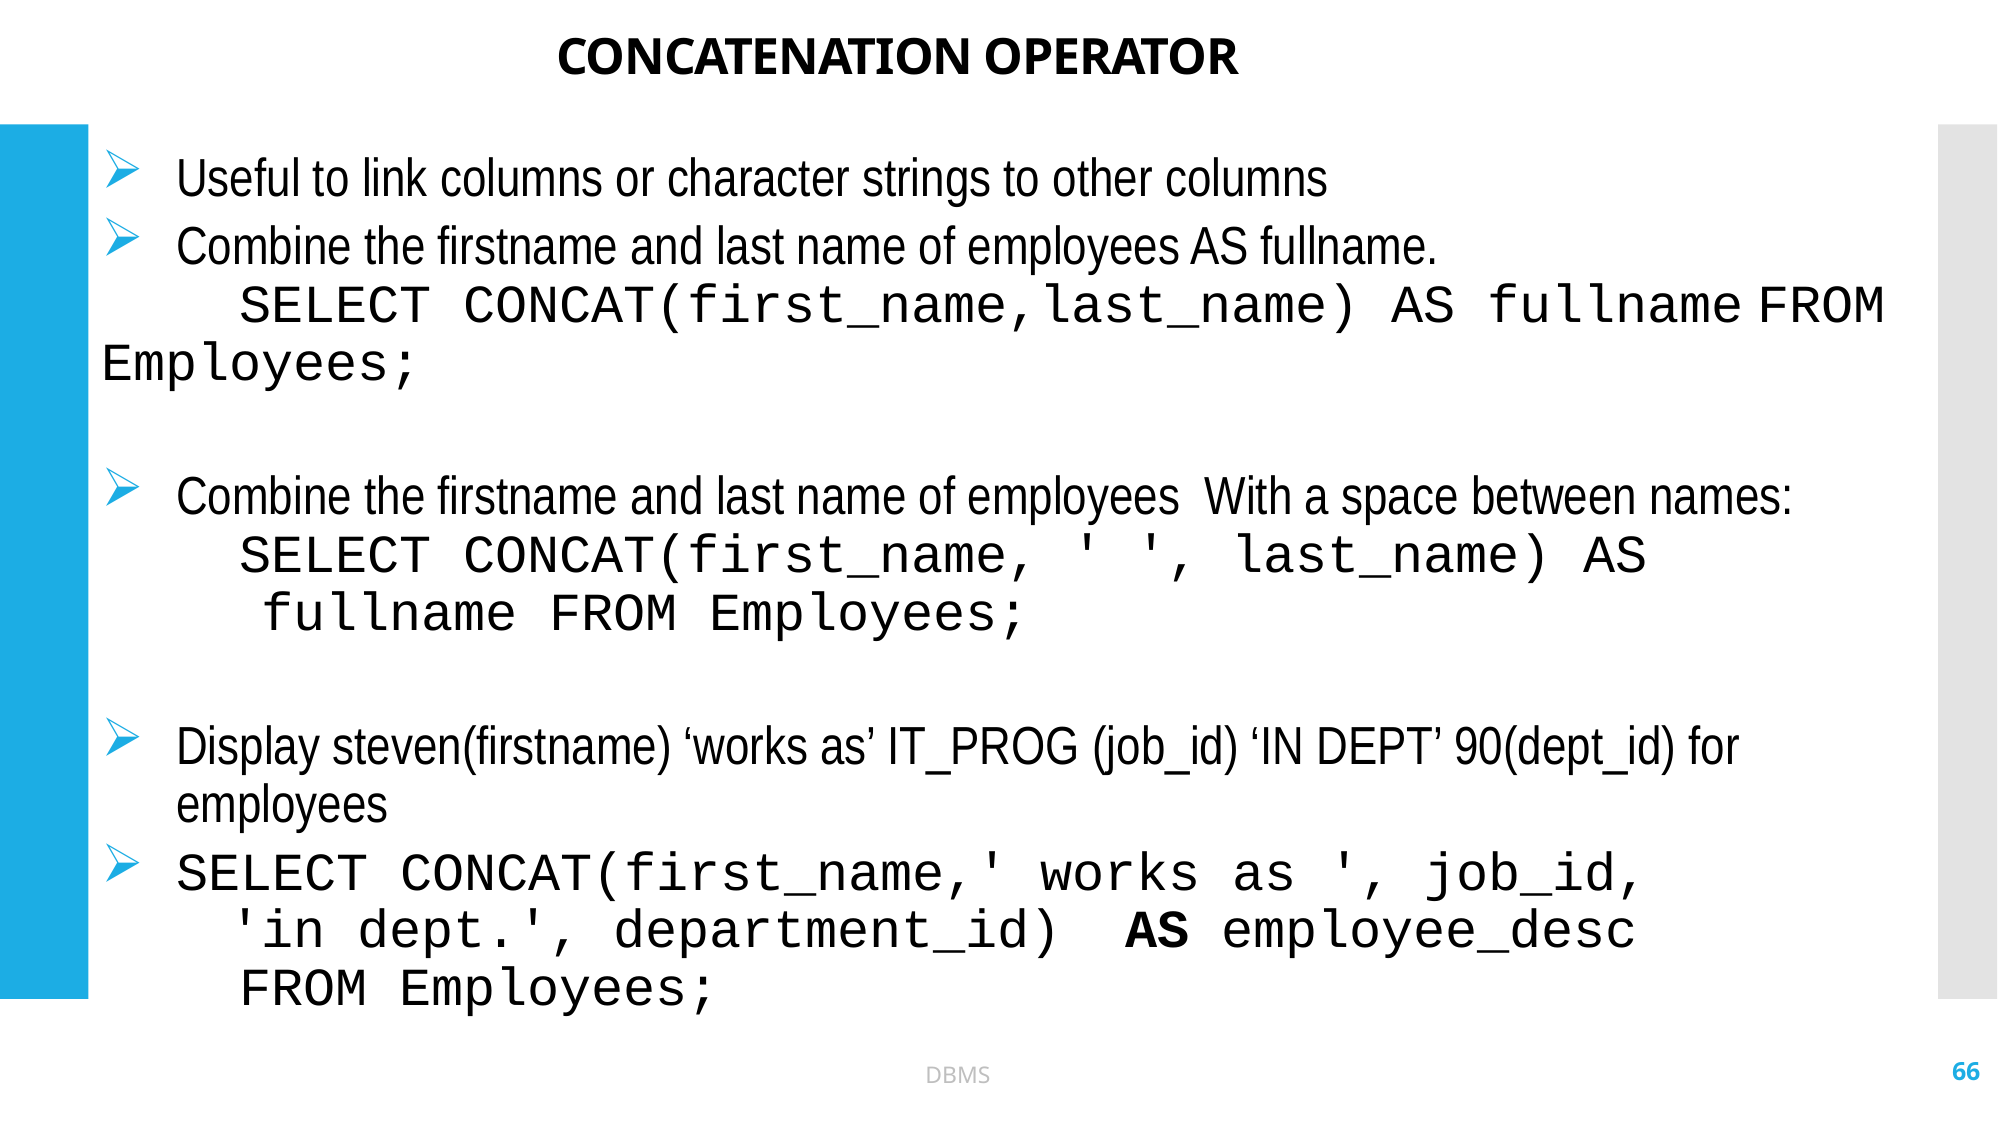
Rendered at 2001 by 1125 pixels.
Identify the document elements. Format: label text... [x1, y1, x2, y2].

footer DBMS [473, 1046, 1443, 1107]
slide_number 66 [1744, 1042, 1996, 1103]
title CONCATENATION OPERATOR [120, 23, 1687, 85]
list Useful to link columns or character strings to other columns Combine the firstname and last name of employees AS fullname. SELECT CONCAT(first_name,last_name) AS fullname FROM Employees; Combine the firstname and last name of employees With a space between names: SELECT CONCAT(first_name, ' ', last_name) AS fullname FROM Employees; Display steven(firstname) ‘works as’ IT_PROG (job_id) ‘IN DEPT’ 90(dept_id) for employees SELECT CONCAT(first_name,' works as ', job_id, 'in dept.', department_id) AS employee_desc FROM Employees; [86, 143, 1935, 1043]
